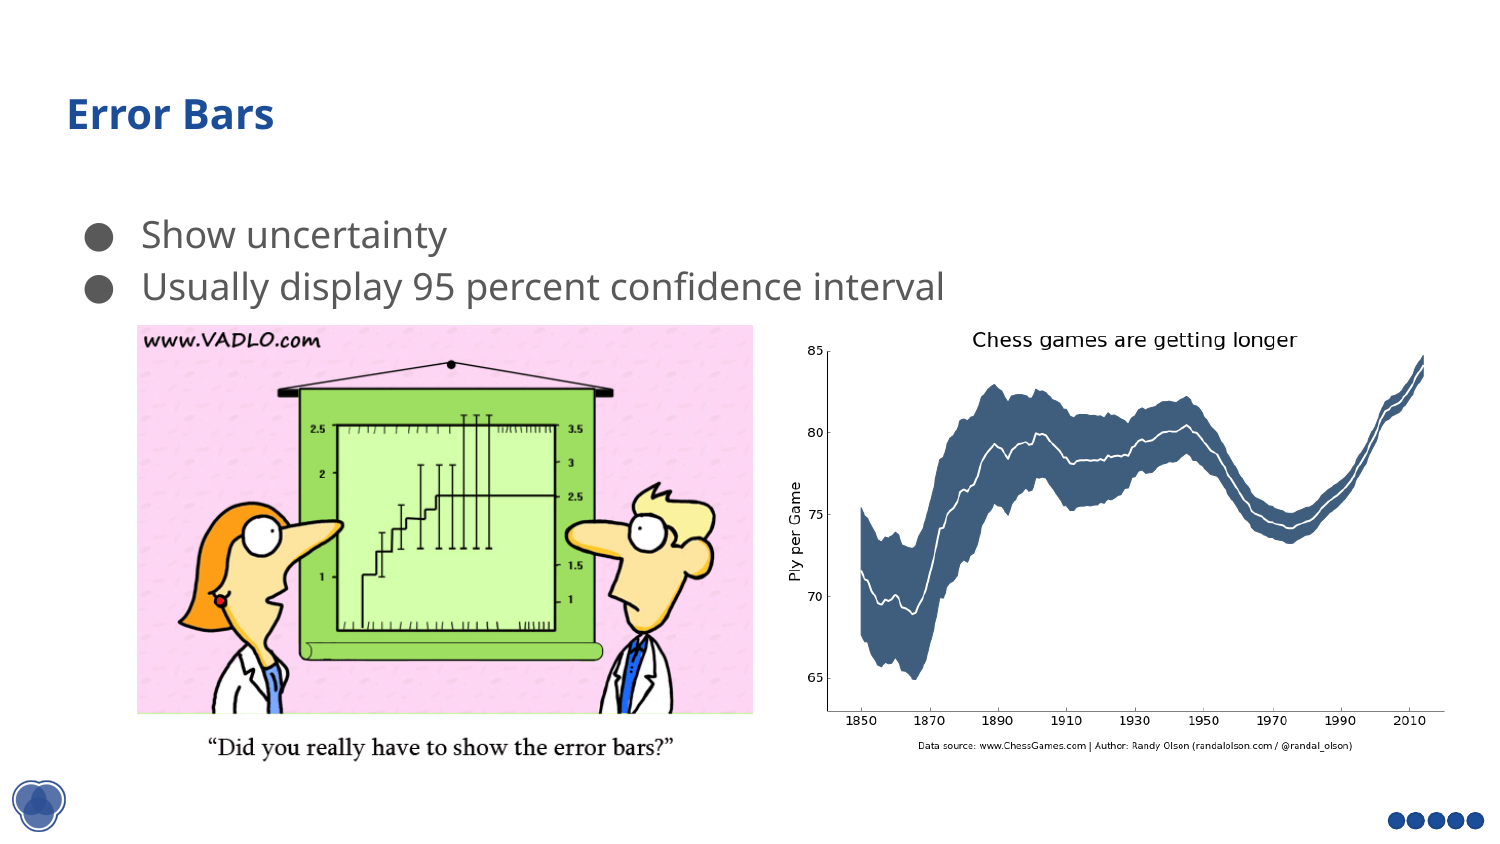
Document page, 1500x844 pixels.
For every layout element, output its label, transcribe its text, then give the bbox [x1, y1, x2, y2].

text_box [1407, 812, 1423, 829]
text_box [1388, 812, 1405, 829]
text_box [1467, 812, 1483, 829]
text_box [1447, 812, 1464, 829]
picture [783, 324, 1450, 758]
text_box [1429, 812, 1445, 829]
picture [12, 780, 66, 832]
text_box Show uncertainty Usually display 95 percent confidence interval [51, 188, 1449, 750]
title Error Bars [51, 72, 1449, 167]
picture [137, 324, 753, 787]
